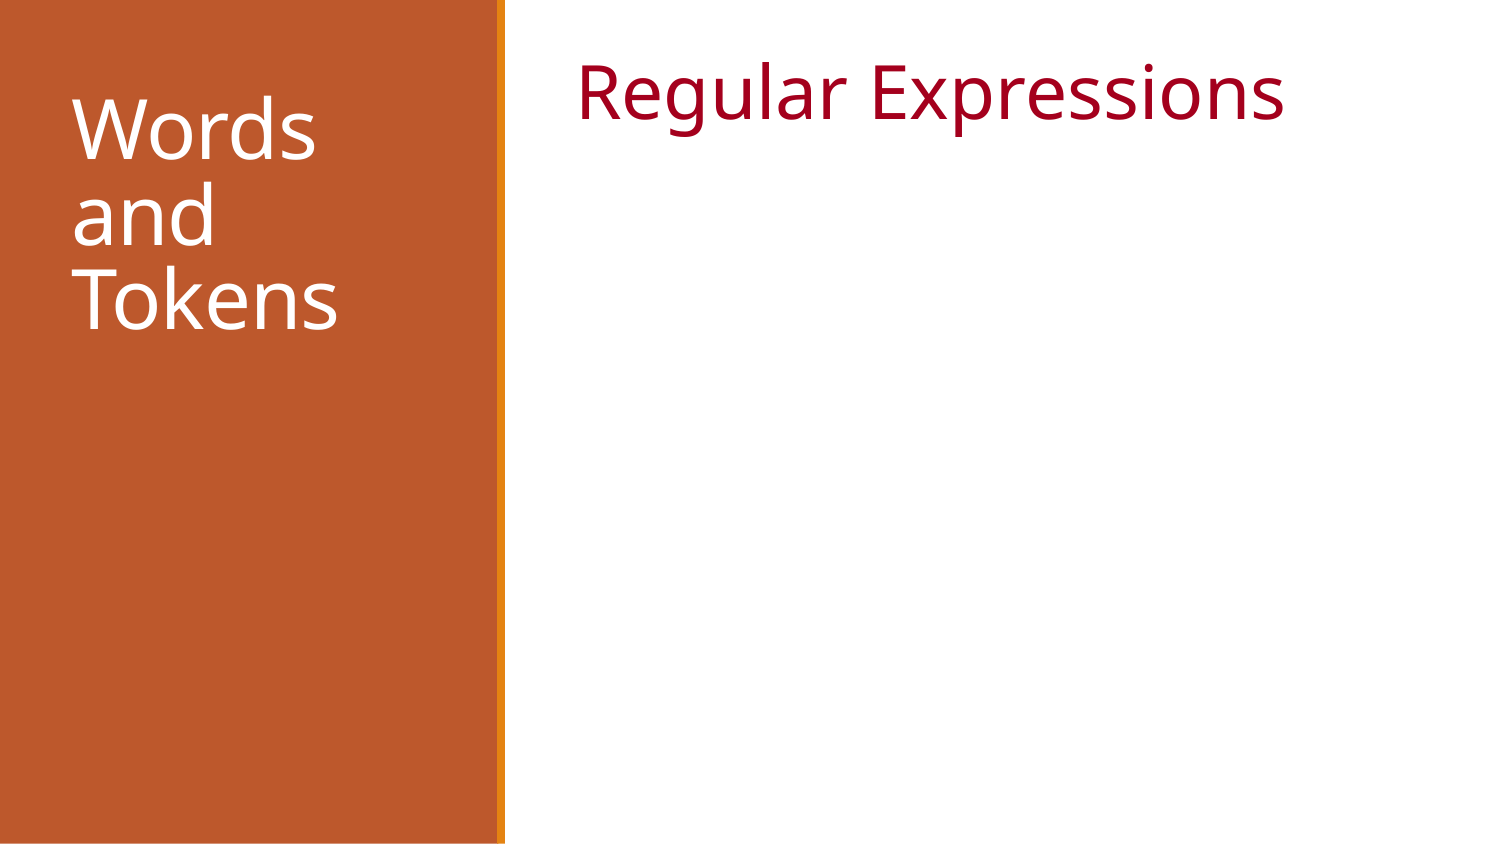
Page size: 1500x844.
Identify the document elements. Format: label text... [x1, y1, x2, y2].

list Regular Expressions [575, 46, 1500, 287]
title Words and Tokens [56, 73, 451, 355]
